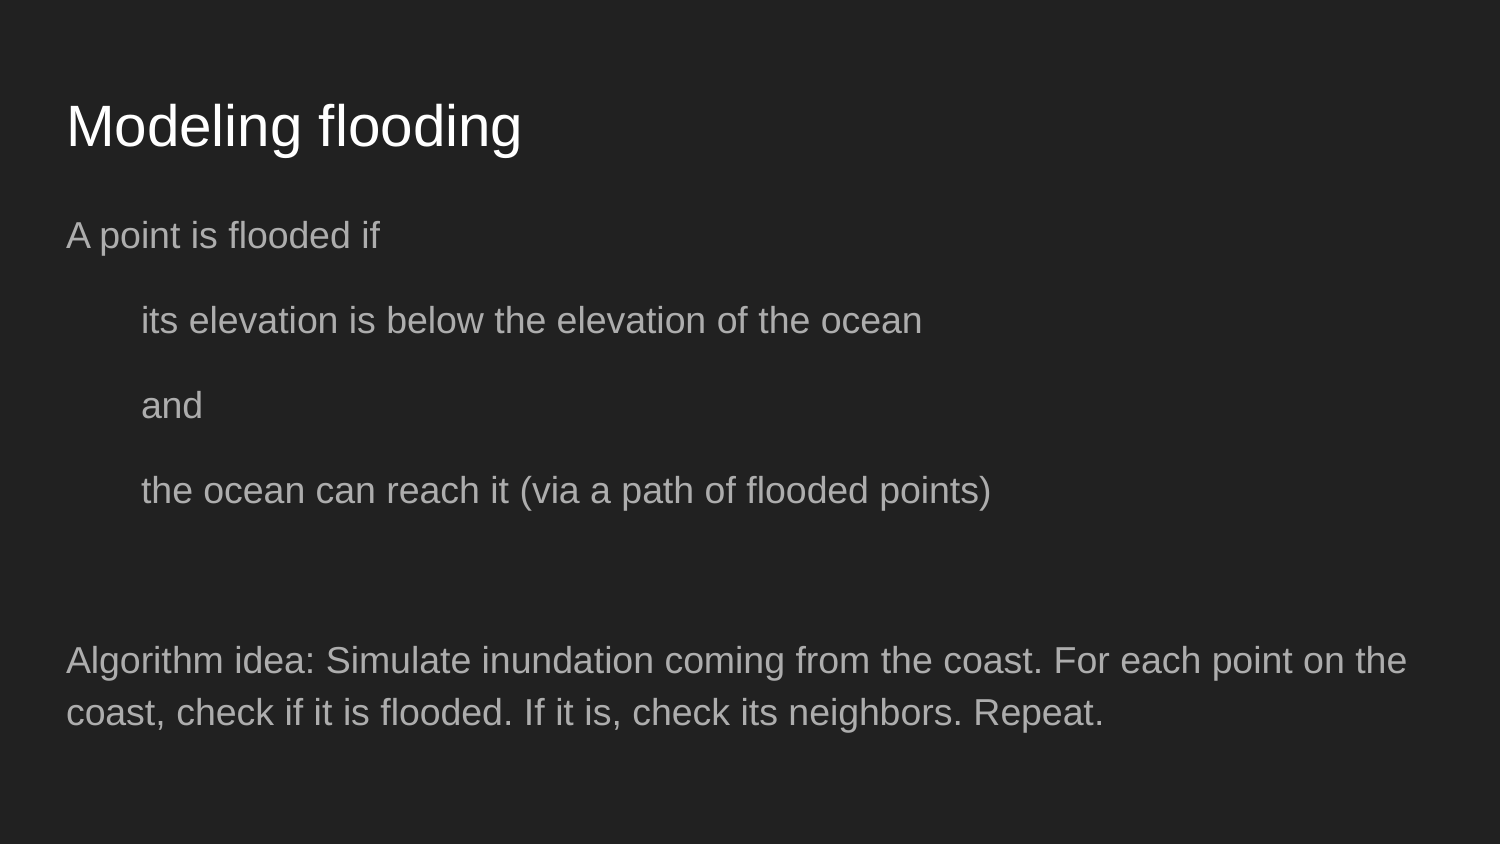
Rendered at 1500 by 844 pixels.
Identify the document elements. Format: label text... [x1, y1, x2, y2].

title Modeling flooding [51, 72, 1449, 167]
list A point is flooded if its elevation is below the elevation of the ocean and the ocean can reach it (via a path of flooded points) Algorithm idea: Simulate inundation coming from the coast. For each point on the coast, check if it is flooded. If it is, check its neighbors. Repeat. [51, 189, 1449, 750]
